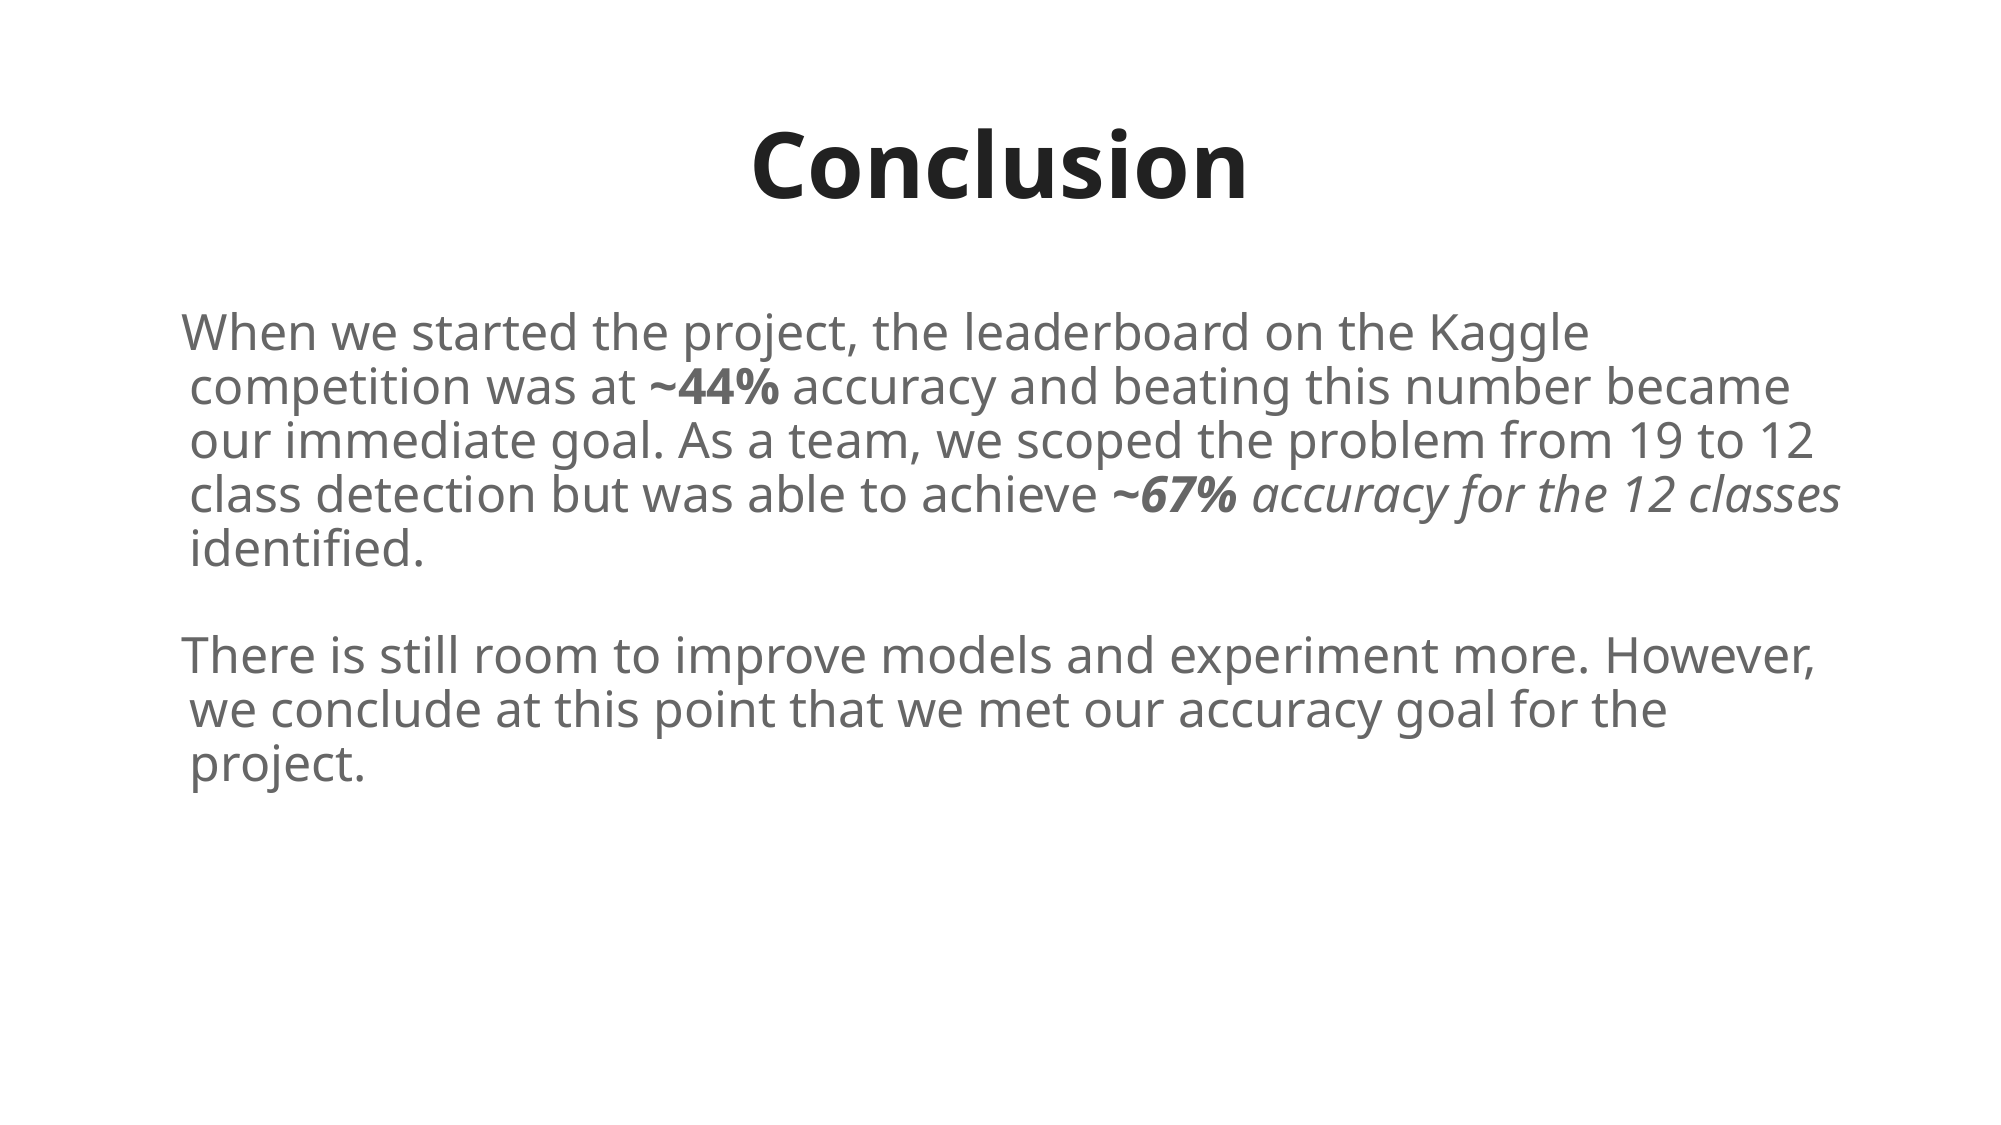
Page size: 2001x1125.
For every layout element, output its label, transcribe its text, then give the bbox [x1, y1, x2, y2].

list When we started the project, the leaderboard on the Kaggle competition was at ~44% accuracy and beating this number became our immediate goal. As a team, we scoped the problem from 19 to 12 class detection but was able to achieve ~67% accuracy for the 12 classes identified. There is still room to improve models and experiment more. However, we conclude at this point that we met our accuracy goal for the project. [137, 299, 1863, 1014]
title Conclusion [137, 59, 1863, 278]
